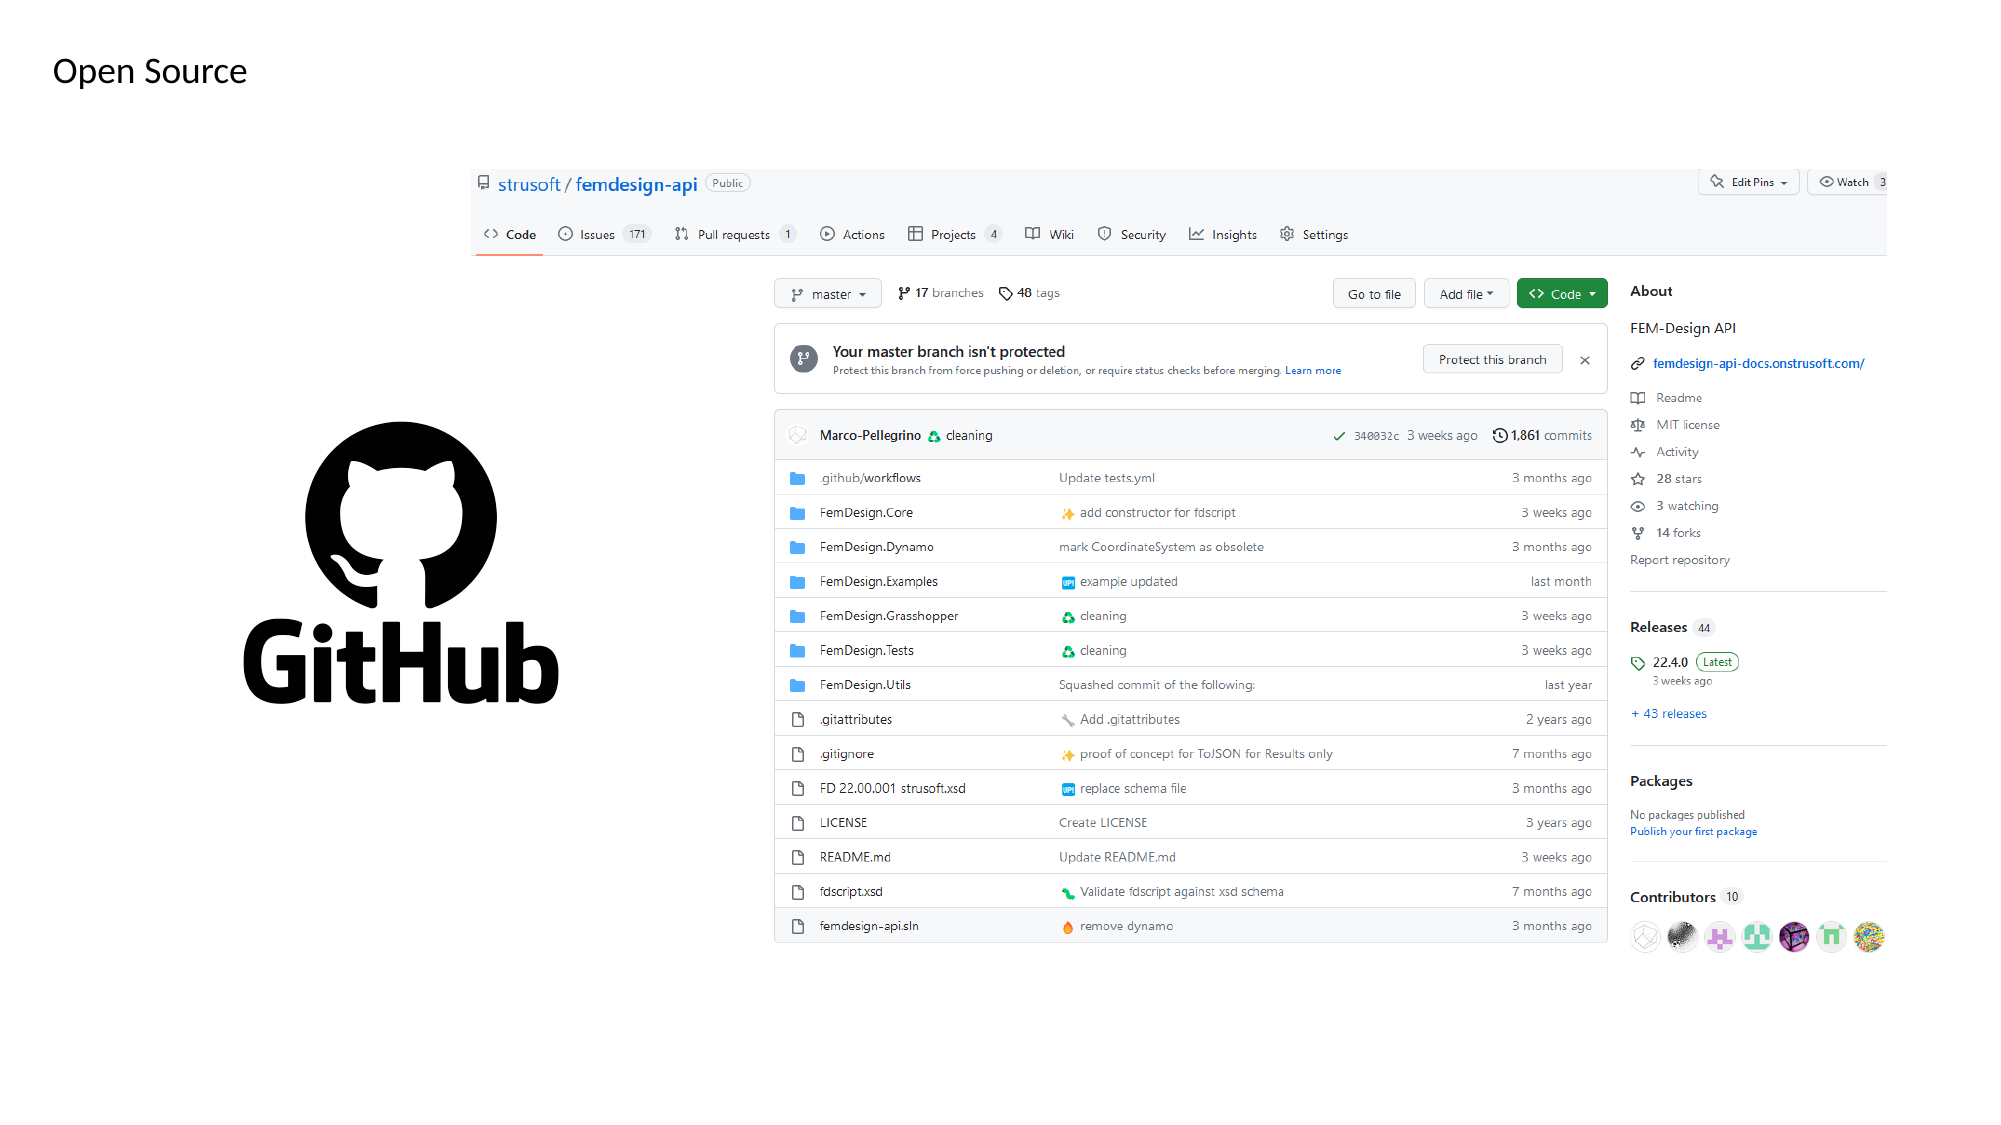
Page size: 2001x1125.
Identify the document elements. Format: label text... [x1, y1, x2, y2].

text_box Open Source [38, 38, 423, 98]
picture [142, 169, 1887, 956]
